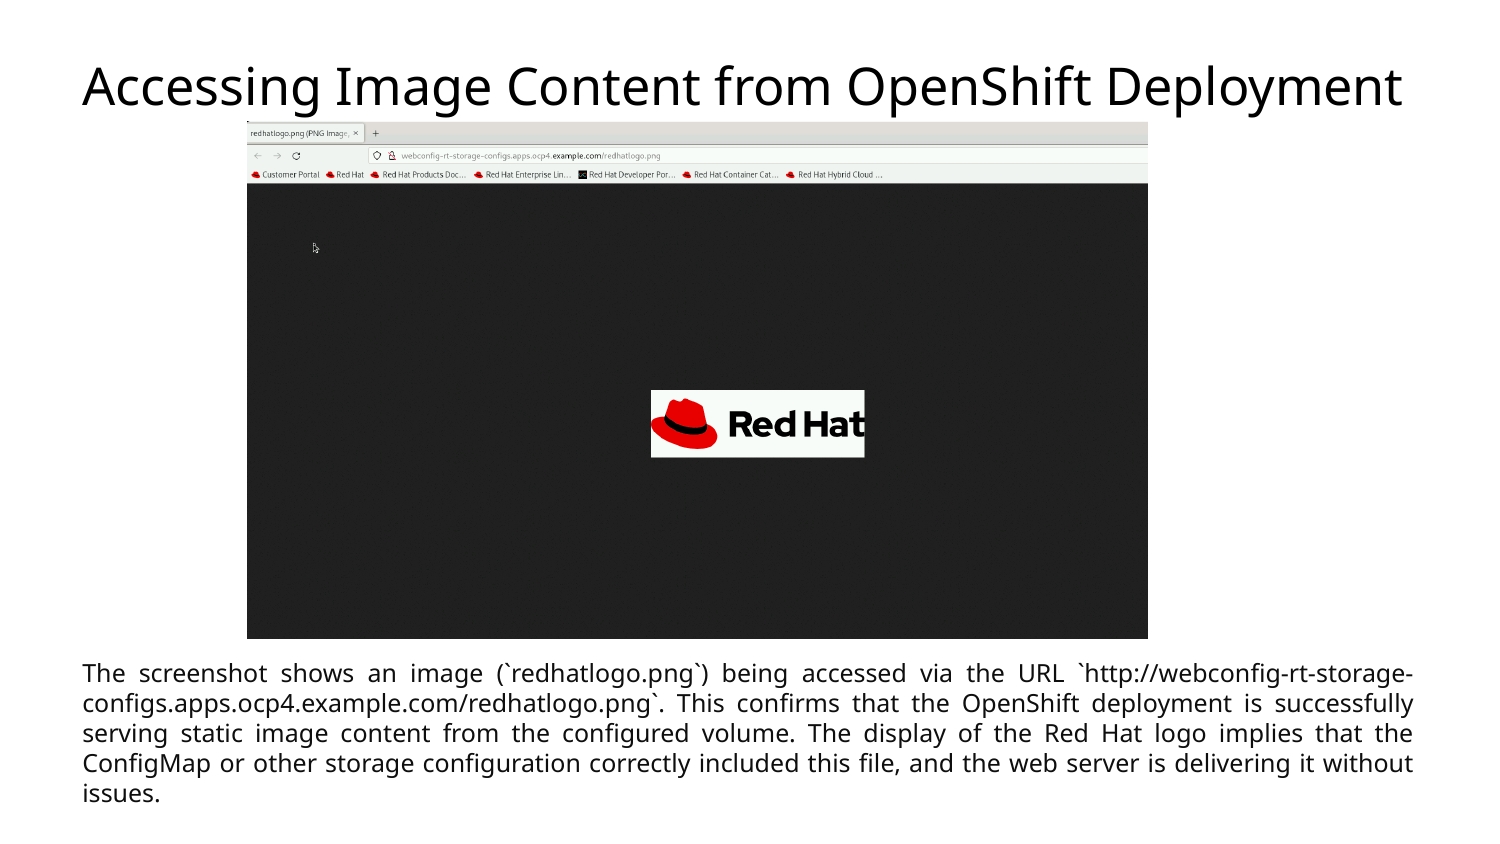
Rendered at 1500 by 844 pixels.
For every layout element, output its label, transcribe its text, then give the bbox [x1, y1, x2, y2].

title Accessing Image Content from OpenShift Deployment [67, 38, 1455, 187]
text_box The screenshot shows an image (`redhatlogo.png`) being accessed via the URL `http://webconfig-rt-storage-configs.apps.ocp4.example.com/redhatlogo.png`. This confirms that the OpenShift deployment is successfully serving static image content from the configured volume. The display of the Red Hat logo implies that the ConfigMap or other storage configuration correctly included this file, and the web server is delivering it without issues. [67, 650, 1431, 815]
picture [247, 121, 1149, 639]
